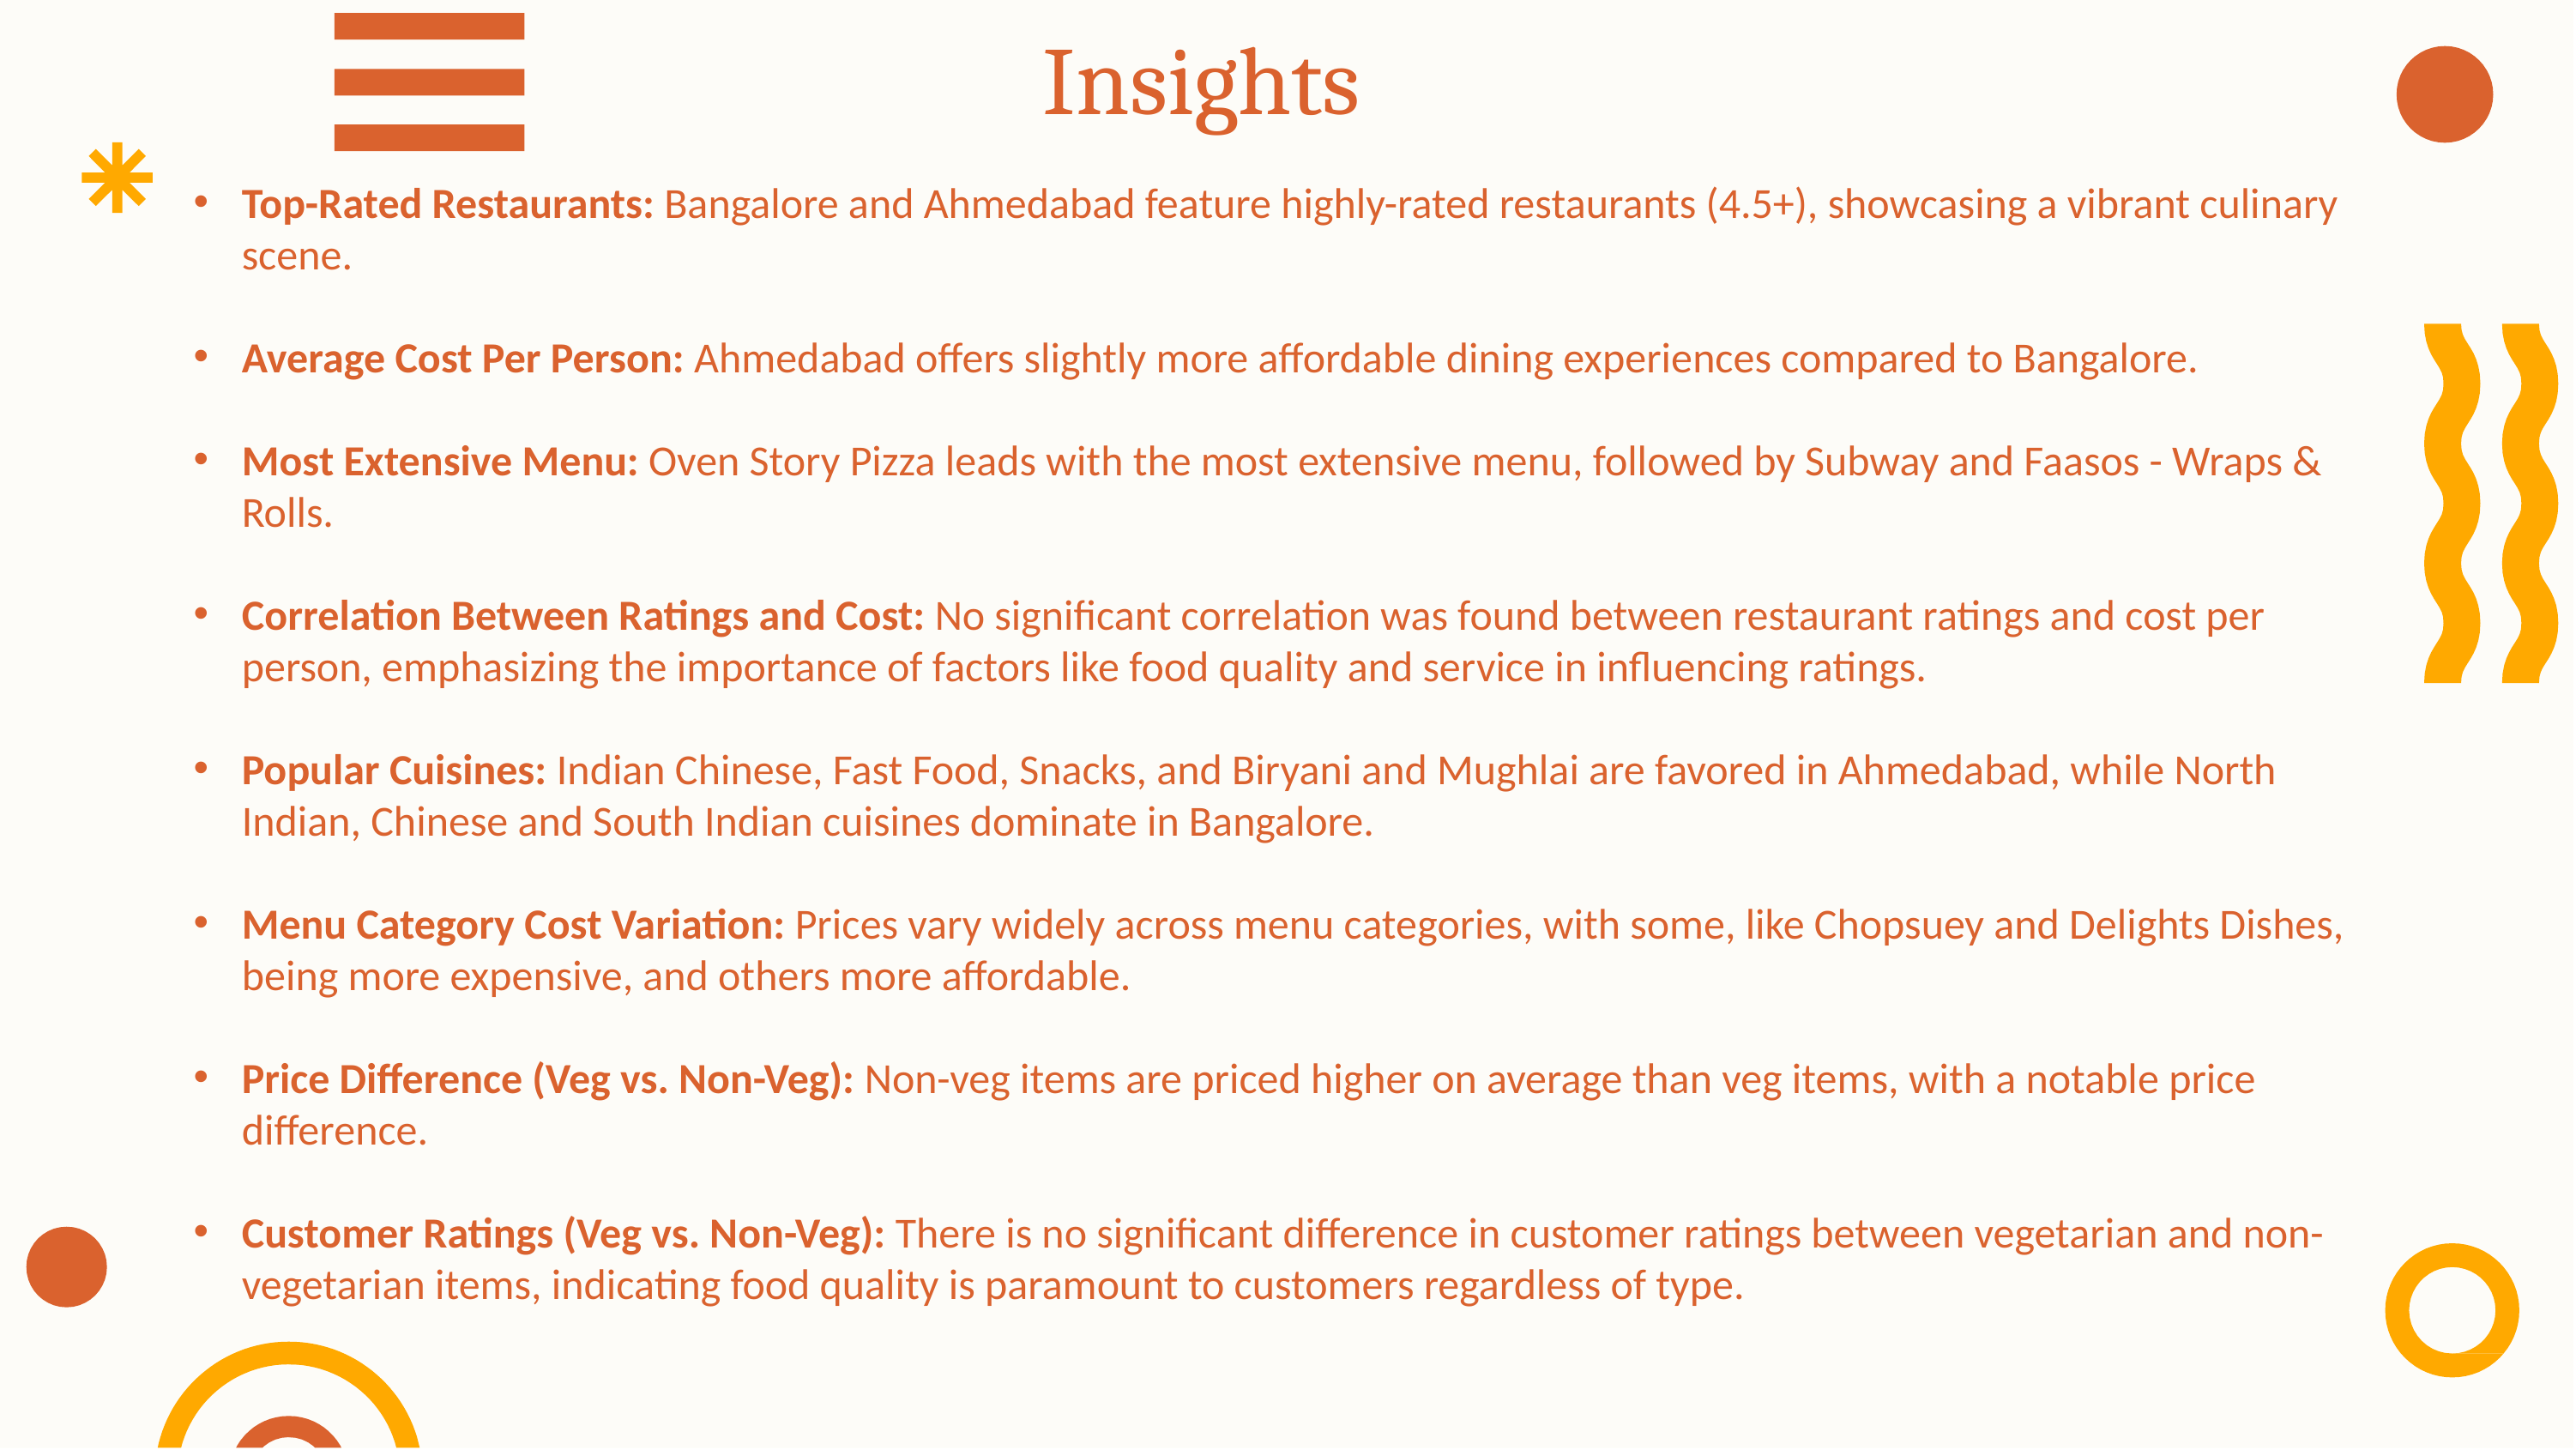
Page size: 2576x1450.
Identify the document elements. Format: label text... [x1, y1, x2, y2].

text_box [334, 13, 525, 40]
text_box [81, 142, 153, 214]
text_box [334, 124, 525, 152]
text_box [157, 1341, 420, 1448]
text_box [2501, 323, 2559, 684]
text_box [334, 69, 525, 96]
text_box [2424, 323, 2481, 684]
title Insights [590, 17, 1813, 136]
text_box [26, 1226, 107, 1308]
text_box Top-Rated Restaurants: Bangalore and Ahmedabad feature highly-rated restaurants (4.5+), showcasing a vibrant culinary scene. Average Cost Per Person: Ahmedabad offers slightly more affordable dining experiences compared to Bangalore. Most Extensive Menu: Oven Story Pizza leads with the most extensive menu, followed by Subway and Faasos - Wraps & Rolls. Correlation Between Ratings and Cost: No significant correlation was found between restaurant ratings and cost per person, emphasizing the importance of factors like food quality and service in influencing ratings. Popular Cuisines: Indian Chinese, Fast Food, Snacks, and Biryani and Mughlai are favored in Ahmedabad, while North Indian, Chinese and South Indian cuisines dominate in Bangalore. Menu Category Cost Variation: Prices vary widely across menu categories, with some, like Chopsuey and Delights Dishes, being more expensive, and others more affordable. Price Difference (Veg vs. Non-Veg): Non-veg items are priced higher on average than veg items, with a notable price difference. Customer Ratings (Veg vs. Non-Veg): There is no significant difference in customer ratings between vegetarian and non-vegetarian items, indicating food quality is paramount to customers regardless of type. [180, 168, 2414, 1314]
text_box [2385, 1243, 2519, 1378]
text_box [2396, 45, 2494, 143]
